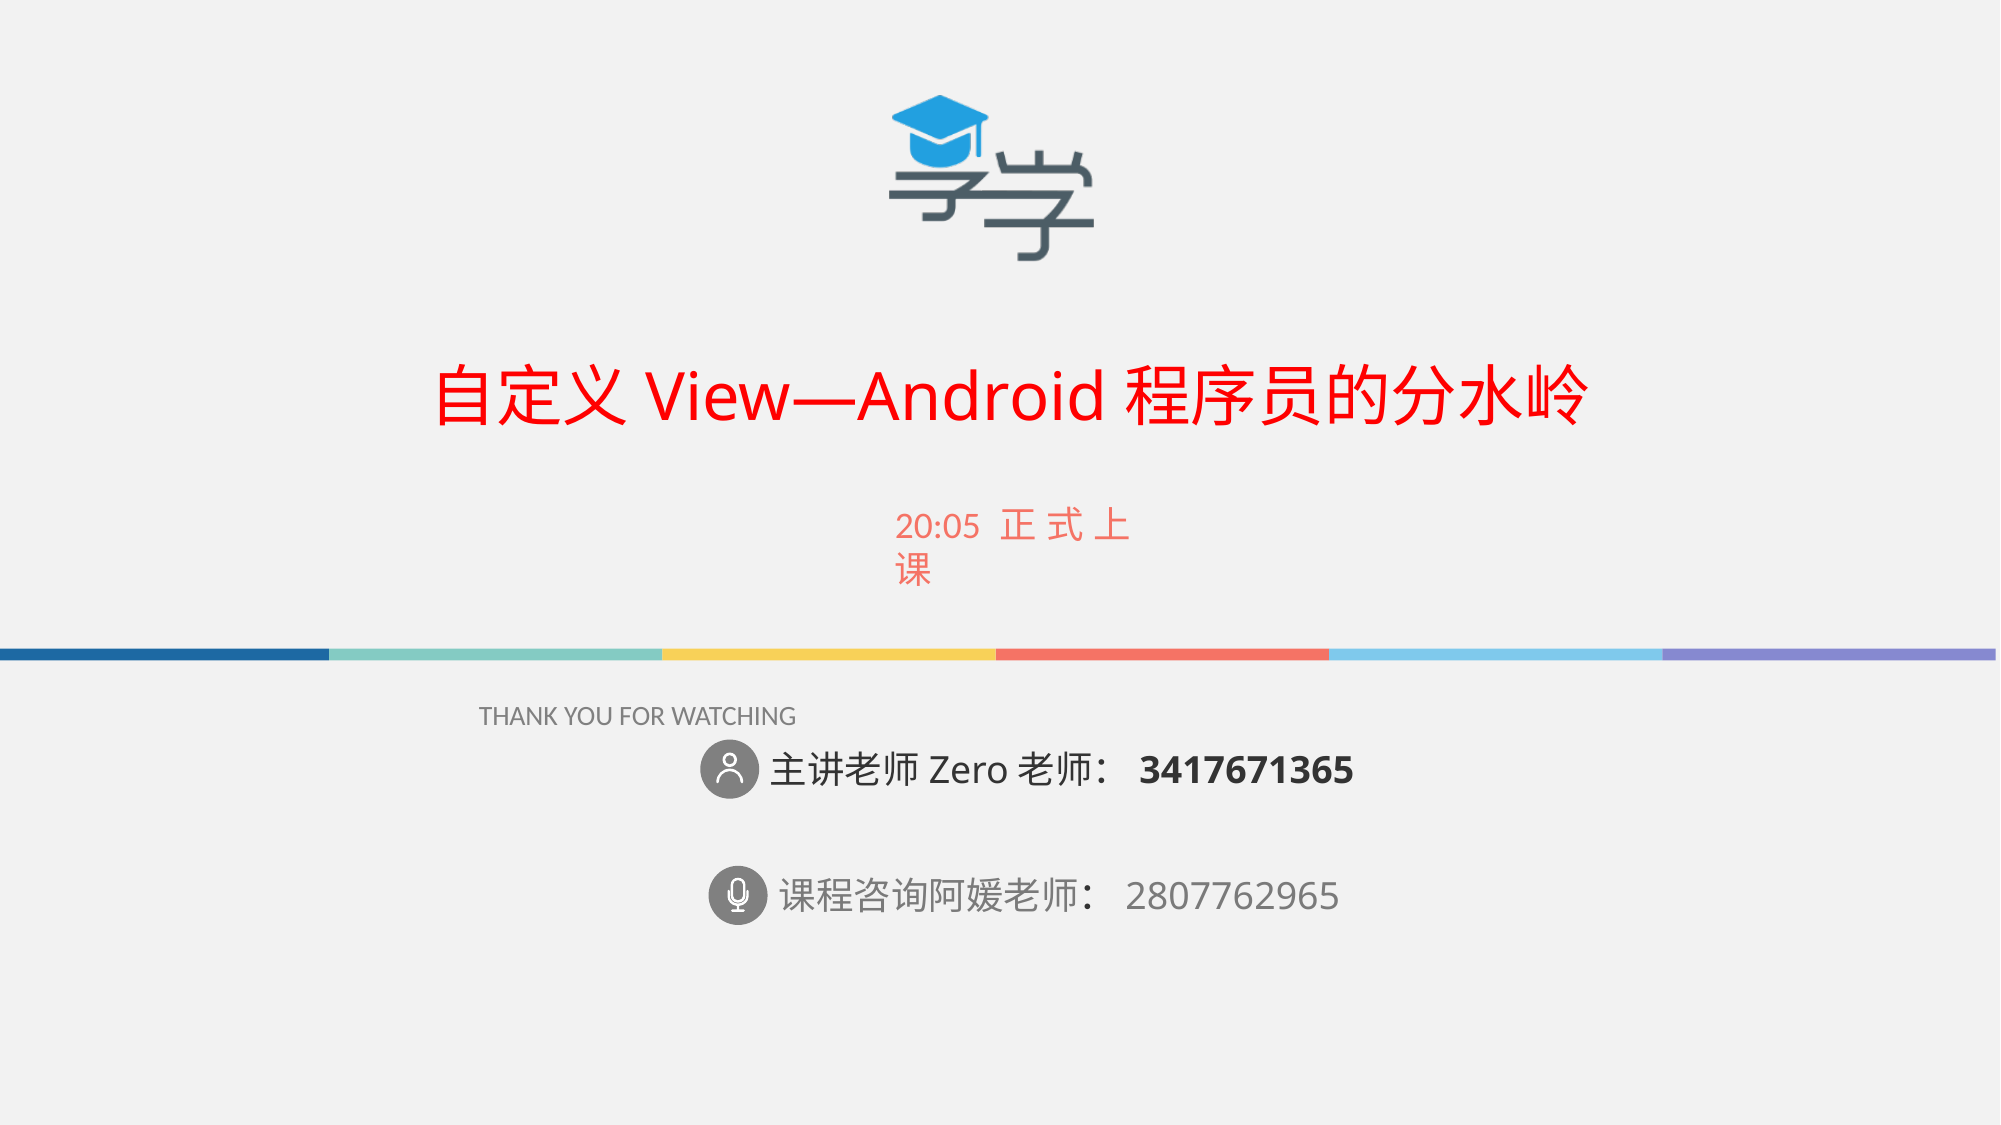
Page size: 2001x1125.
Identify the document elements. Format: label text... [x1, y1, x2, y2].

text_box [708, 864, 1354, 926]
picture [881, 68, 1101, 288]
text_box 自定义View—Android程序员的分水岭 [361, 298, 1660, 441]
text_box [700, 738, 1366, 800]
text_box THANK YOU FOR WATCHING [463, 690, 1465, 739]
text_box 20:05正式上课 [880, 494, 1146, 554]
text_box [0, 648, 1997, 661]
